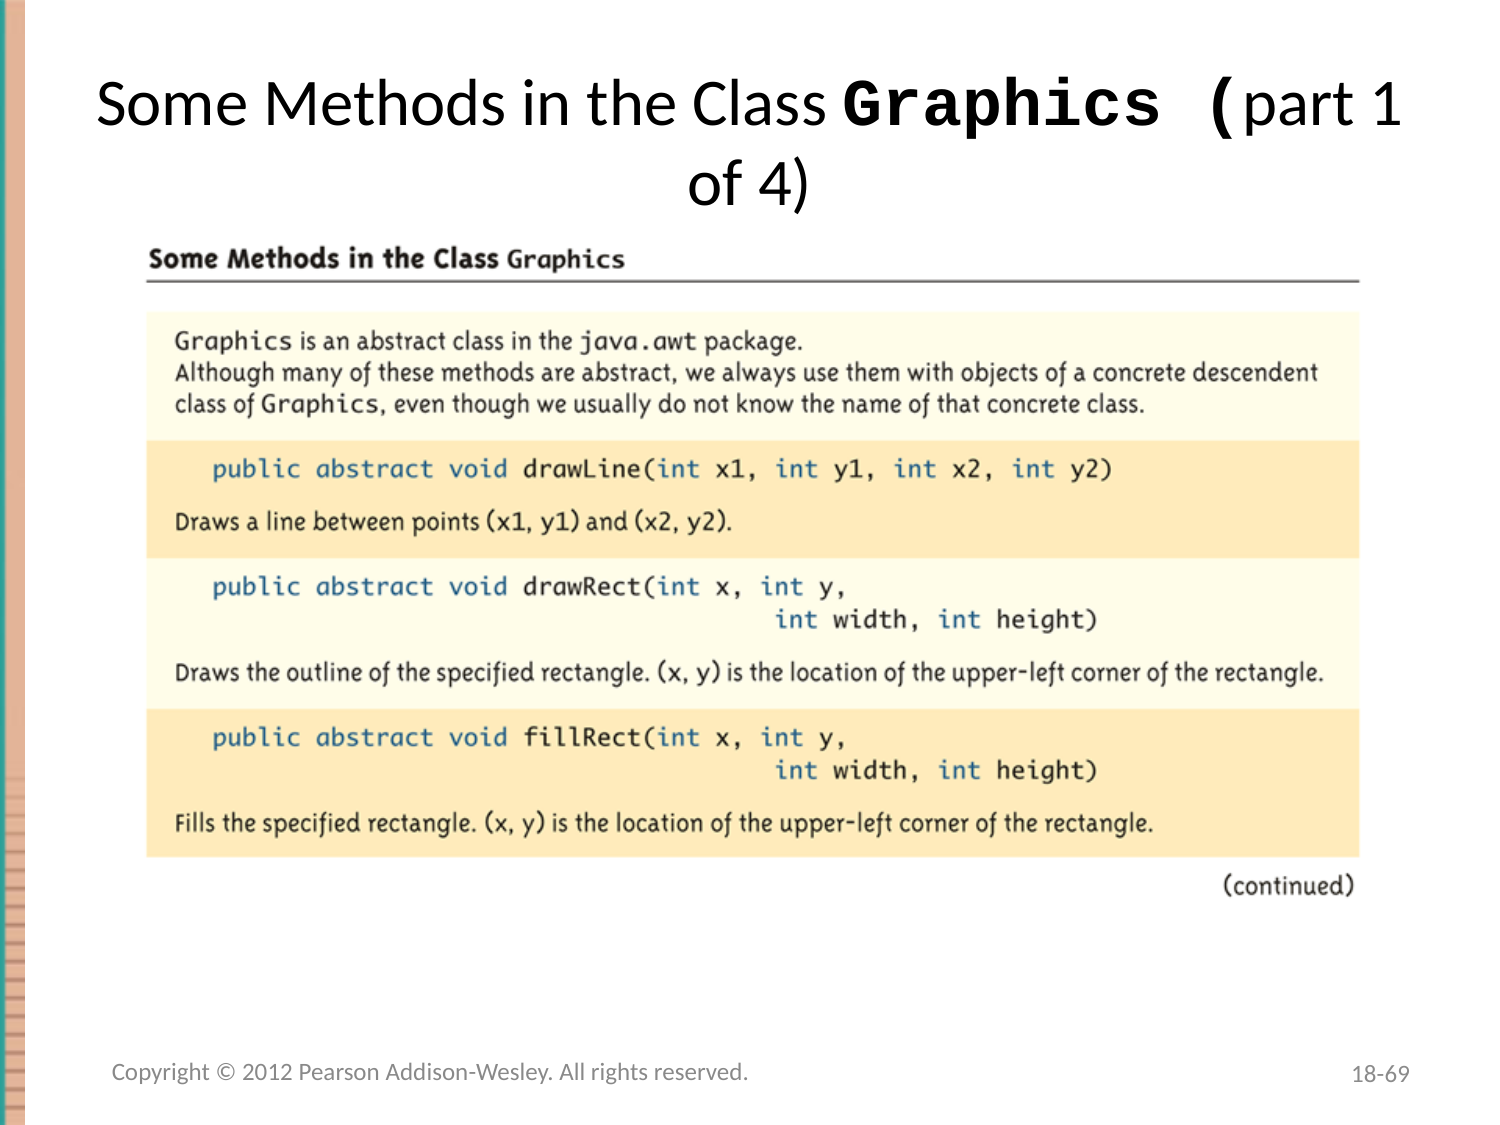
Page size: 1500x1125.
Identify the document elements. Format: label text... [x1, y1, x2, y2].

slide_number 18-69 [1074, 1042, 1425, 1103]
picture [113, 225, 1386, 900]
picture [0, 0, 25, 1125]
title Some Methods in the Class Graphics (part 1 of 4) [74, 44, 1426, 233]
footer Copyright © 2012 Pearson Addison-Wesley. All rights reserved. [75, 1040, 788, 1100]
